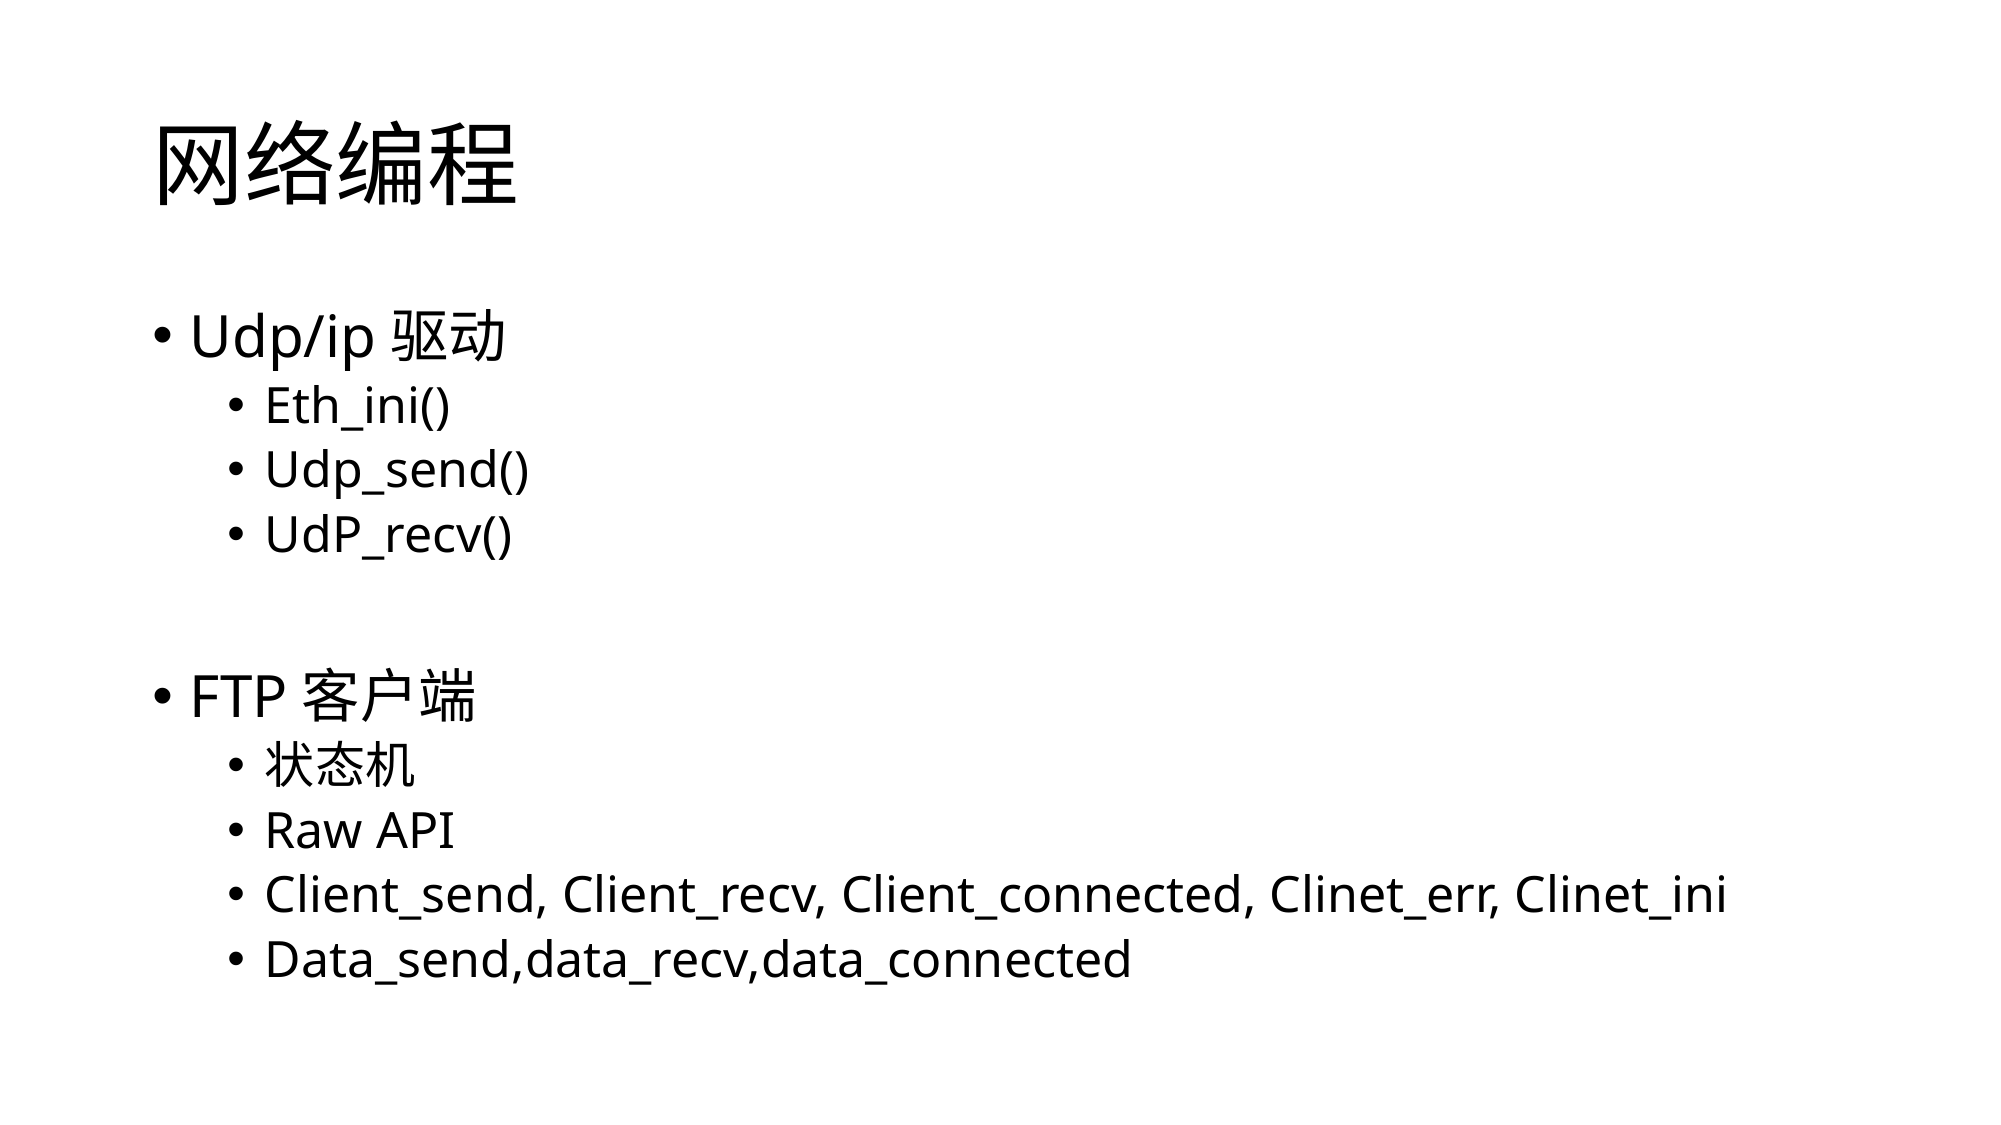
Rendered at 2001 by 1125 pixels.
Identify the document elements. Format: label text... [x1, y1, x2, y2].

title 网络编程 [137, 59, 1863, 278]
list Udp/ip驱动 Eth_ini() Udp_send() UdP_recv() FTP客户端 状态机 Raw API Client_send, Client_recv, Client_connected, Clinet_err, Clinet_ini Data_send,data_recv,data_connected [137, 299, 1863, 1014]
